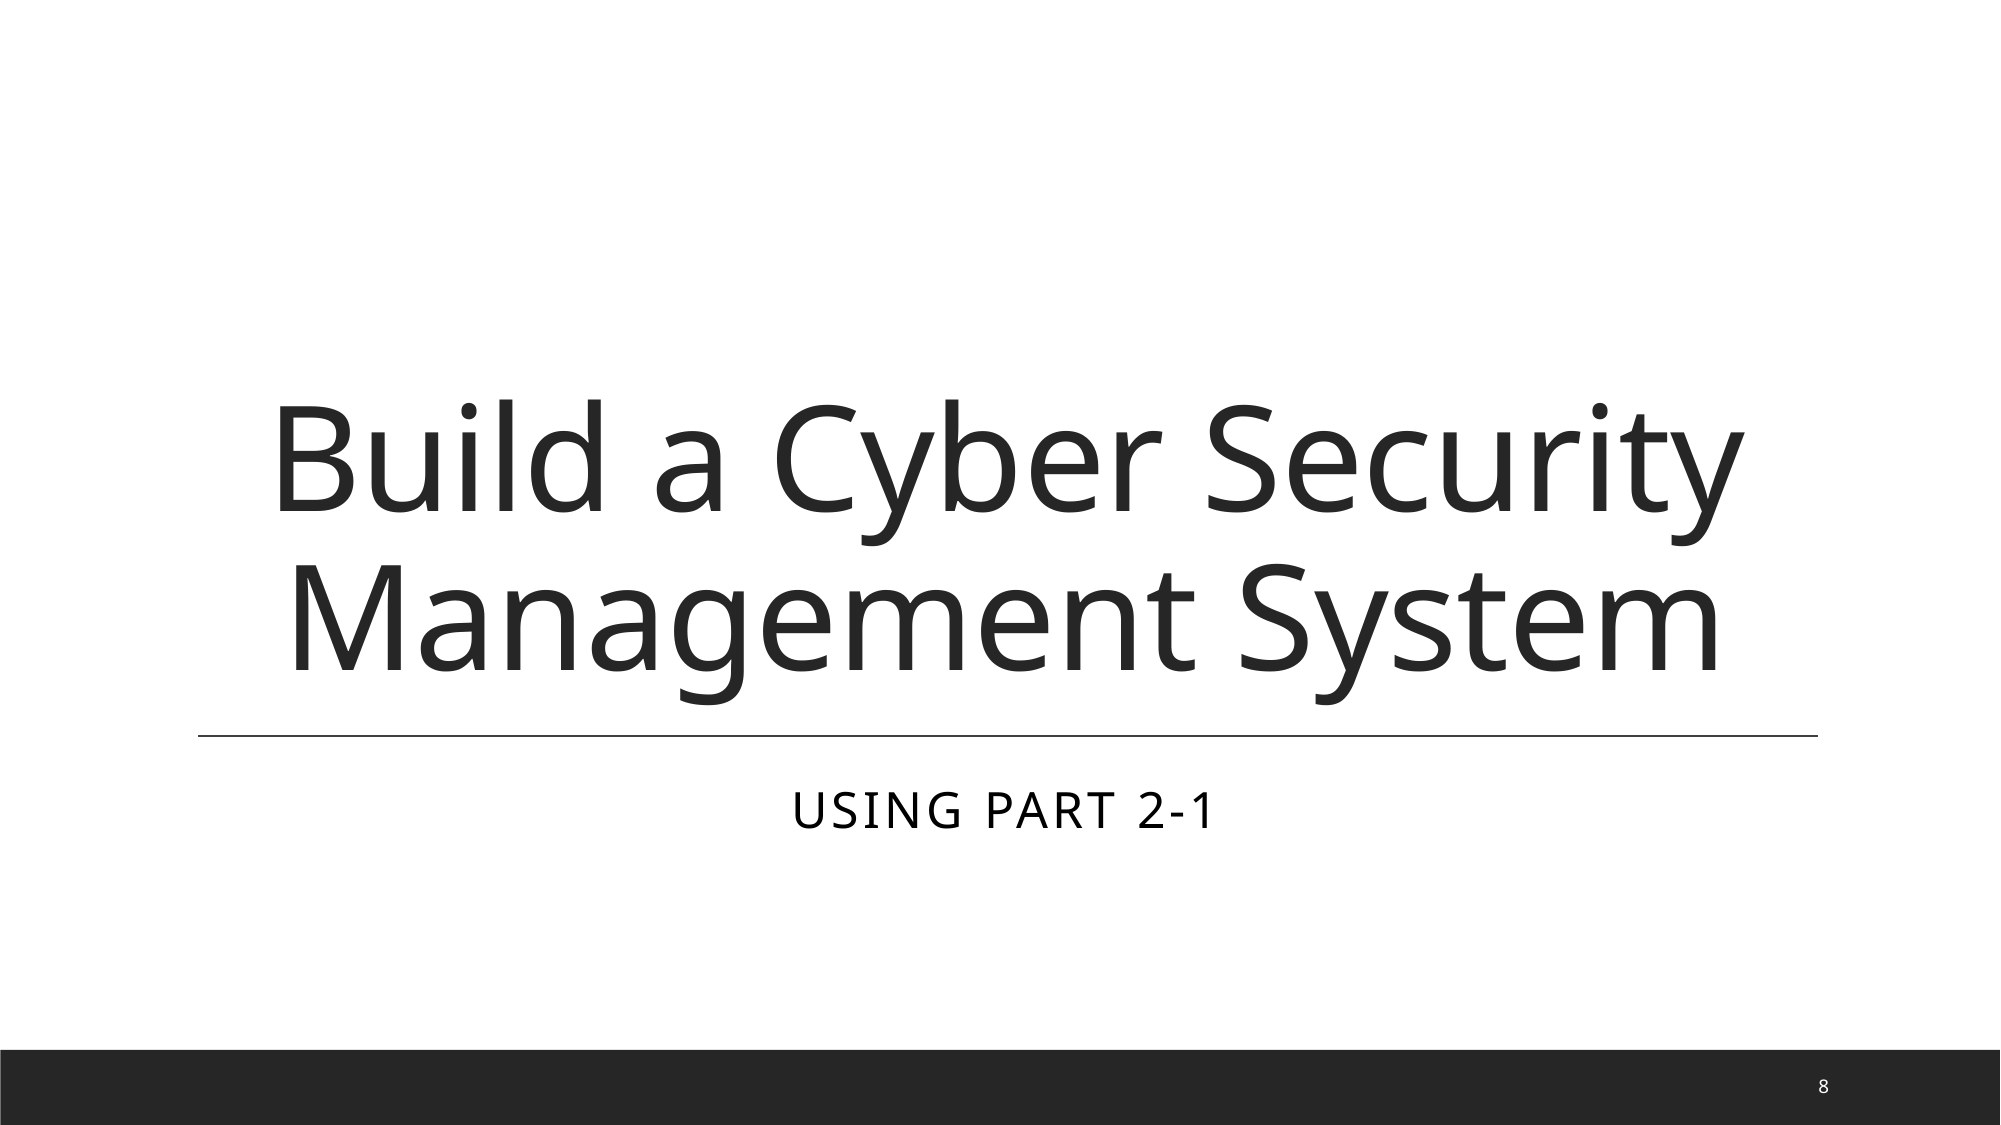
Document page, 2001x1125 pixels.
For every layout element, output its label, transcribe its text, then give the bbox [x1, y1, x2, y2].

list Using Part 2-1 [180, 765, 1830, 953]
title Build a Cyber Security Management System [180, 124, 1830, 710]
slide_number 8 [1803, 1057, 1932, 1118]
